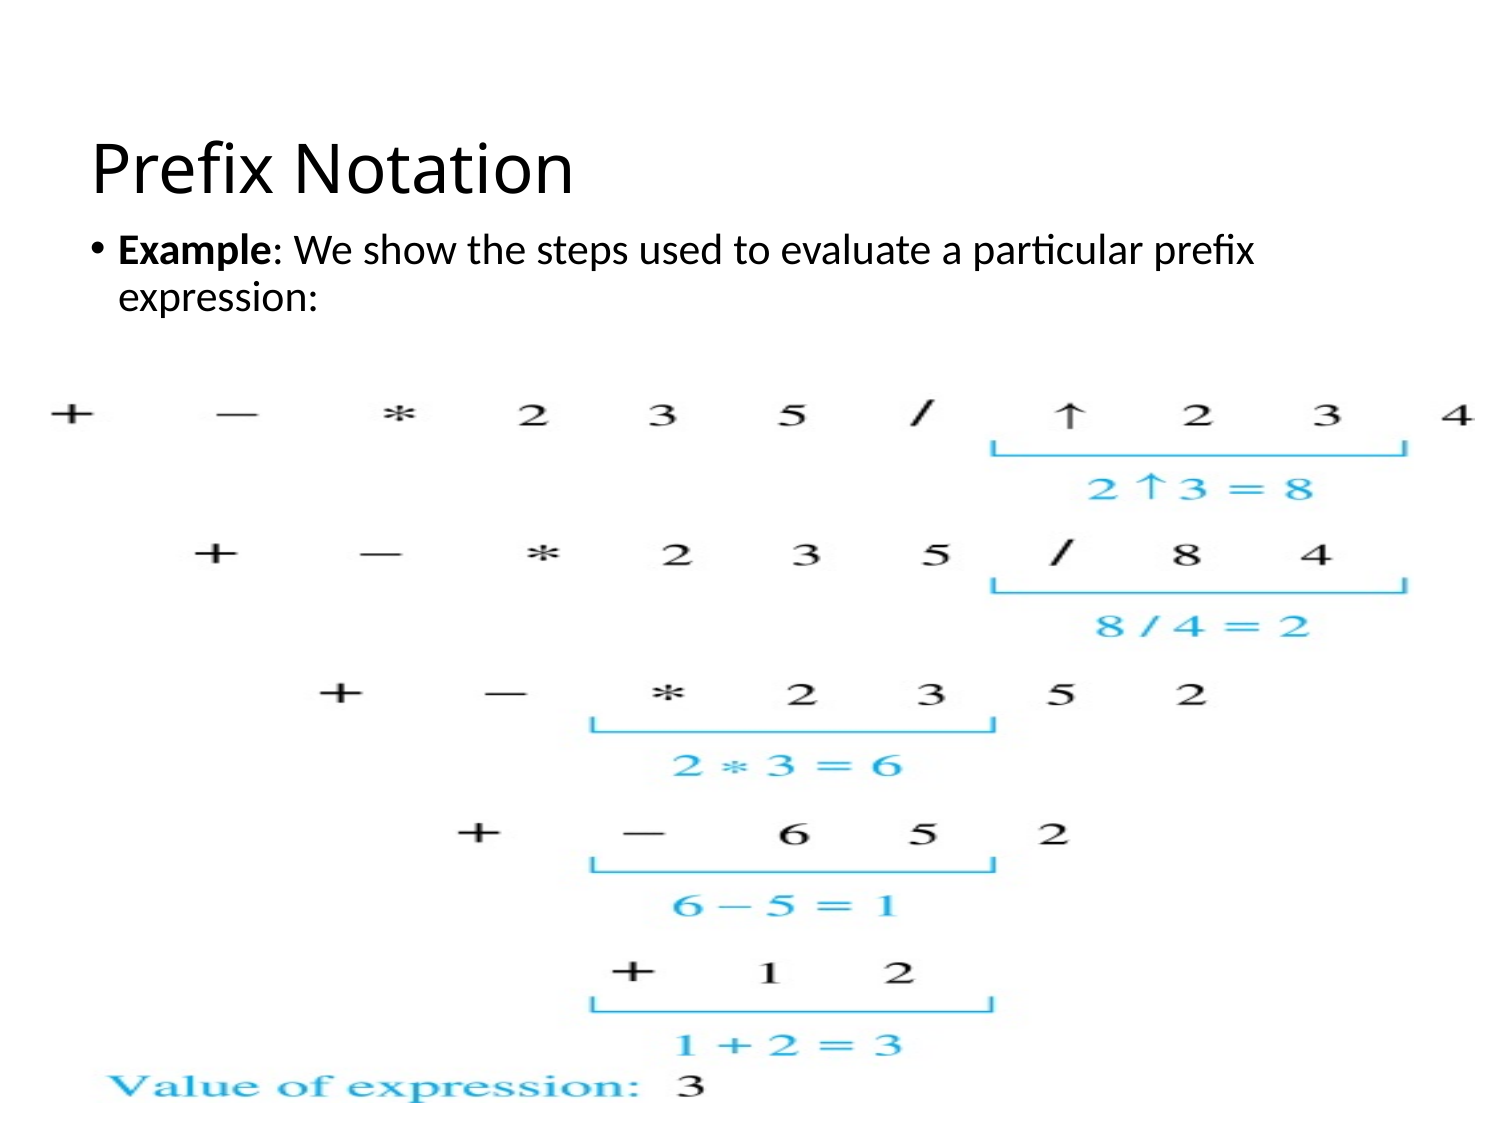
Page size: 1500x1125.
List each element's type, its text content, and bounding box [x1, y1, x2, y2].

picture [49, 391, 1475, 1103]
title Prefix Notation [75, 115, 1425, 219]
list Example: We show the steps used to evaluate a particular prefix expression: [75, 219, 1425, 391]
